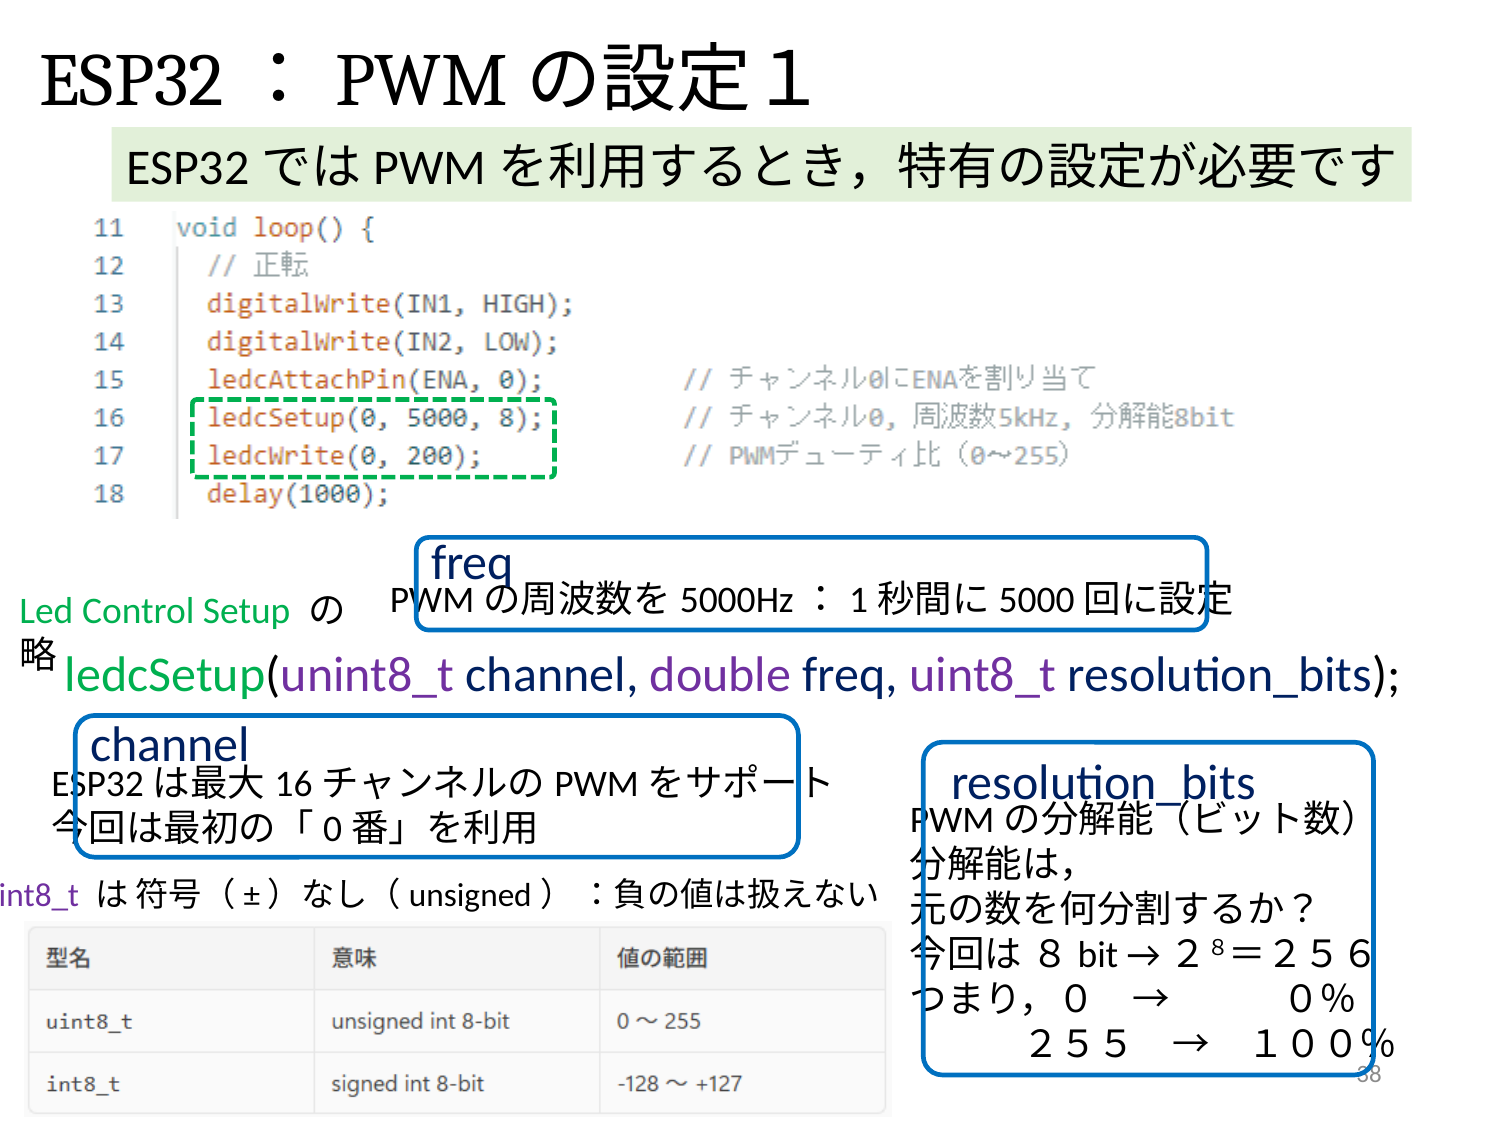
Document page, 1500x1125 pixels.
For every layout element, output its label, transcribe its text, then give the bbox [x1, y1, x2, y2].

text_box ESP32ではPWMを利用するとき，特有の設定が必要です [111, 127, 1412, 202]
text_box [75, 704, 812, 858]
slide_number 38 [1059, 1075, 1397, 1103]
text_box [923, 742, 1491, 1075]
text_box ledcSetup(unint8_t channel, double freq, uint8_t resolution_bits); [50, 634, 1423, 709]
text_box uint8_t は 符号（±）なし（unsigned） ：負の値は扱えない [0, 865, 895, 921]
title ESP32：PWMの設定１ [24, 29, 892, 133]
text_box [416, 522, 1208, 630]
picture [24, 920, 892, 1117]
picture [75, 211, 1257, 519]
text_box Led Control Setup の略 [4, 578, 394, 684]
